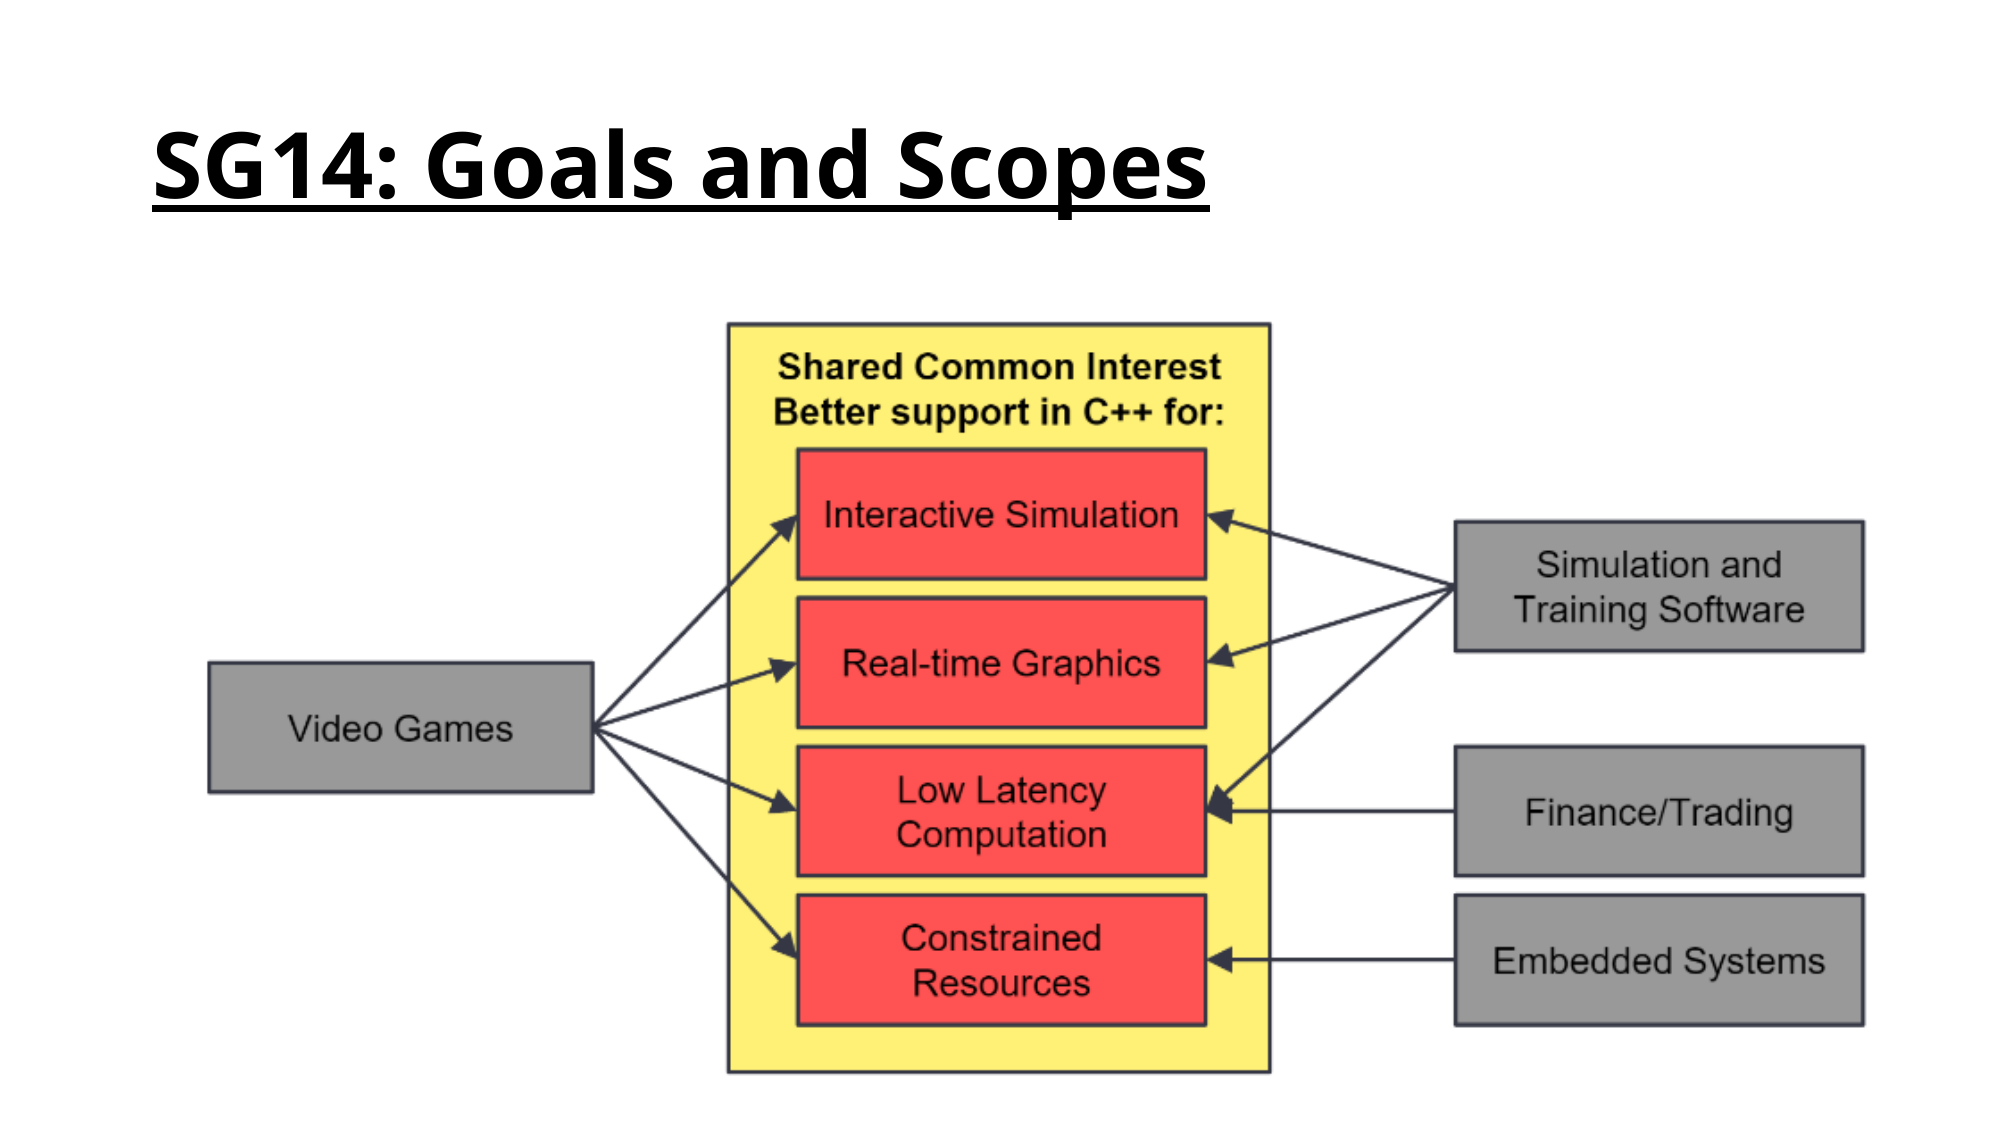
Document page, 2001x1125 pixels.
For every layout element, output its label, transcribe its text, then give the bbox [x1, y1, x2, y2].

title SG14: Goals and Scopes [137, 59, 1863, 278]
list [172, 301, 1888, 1092]
